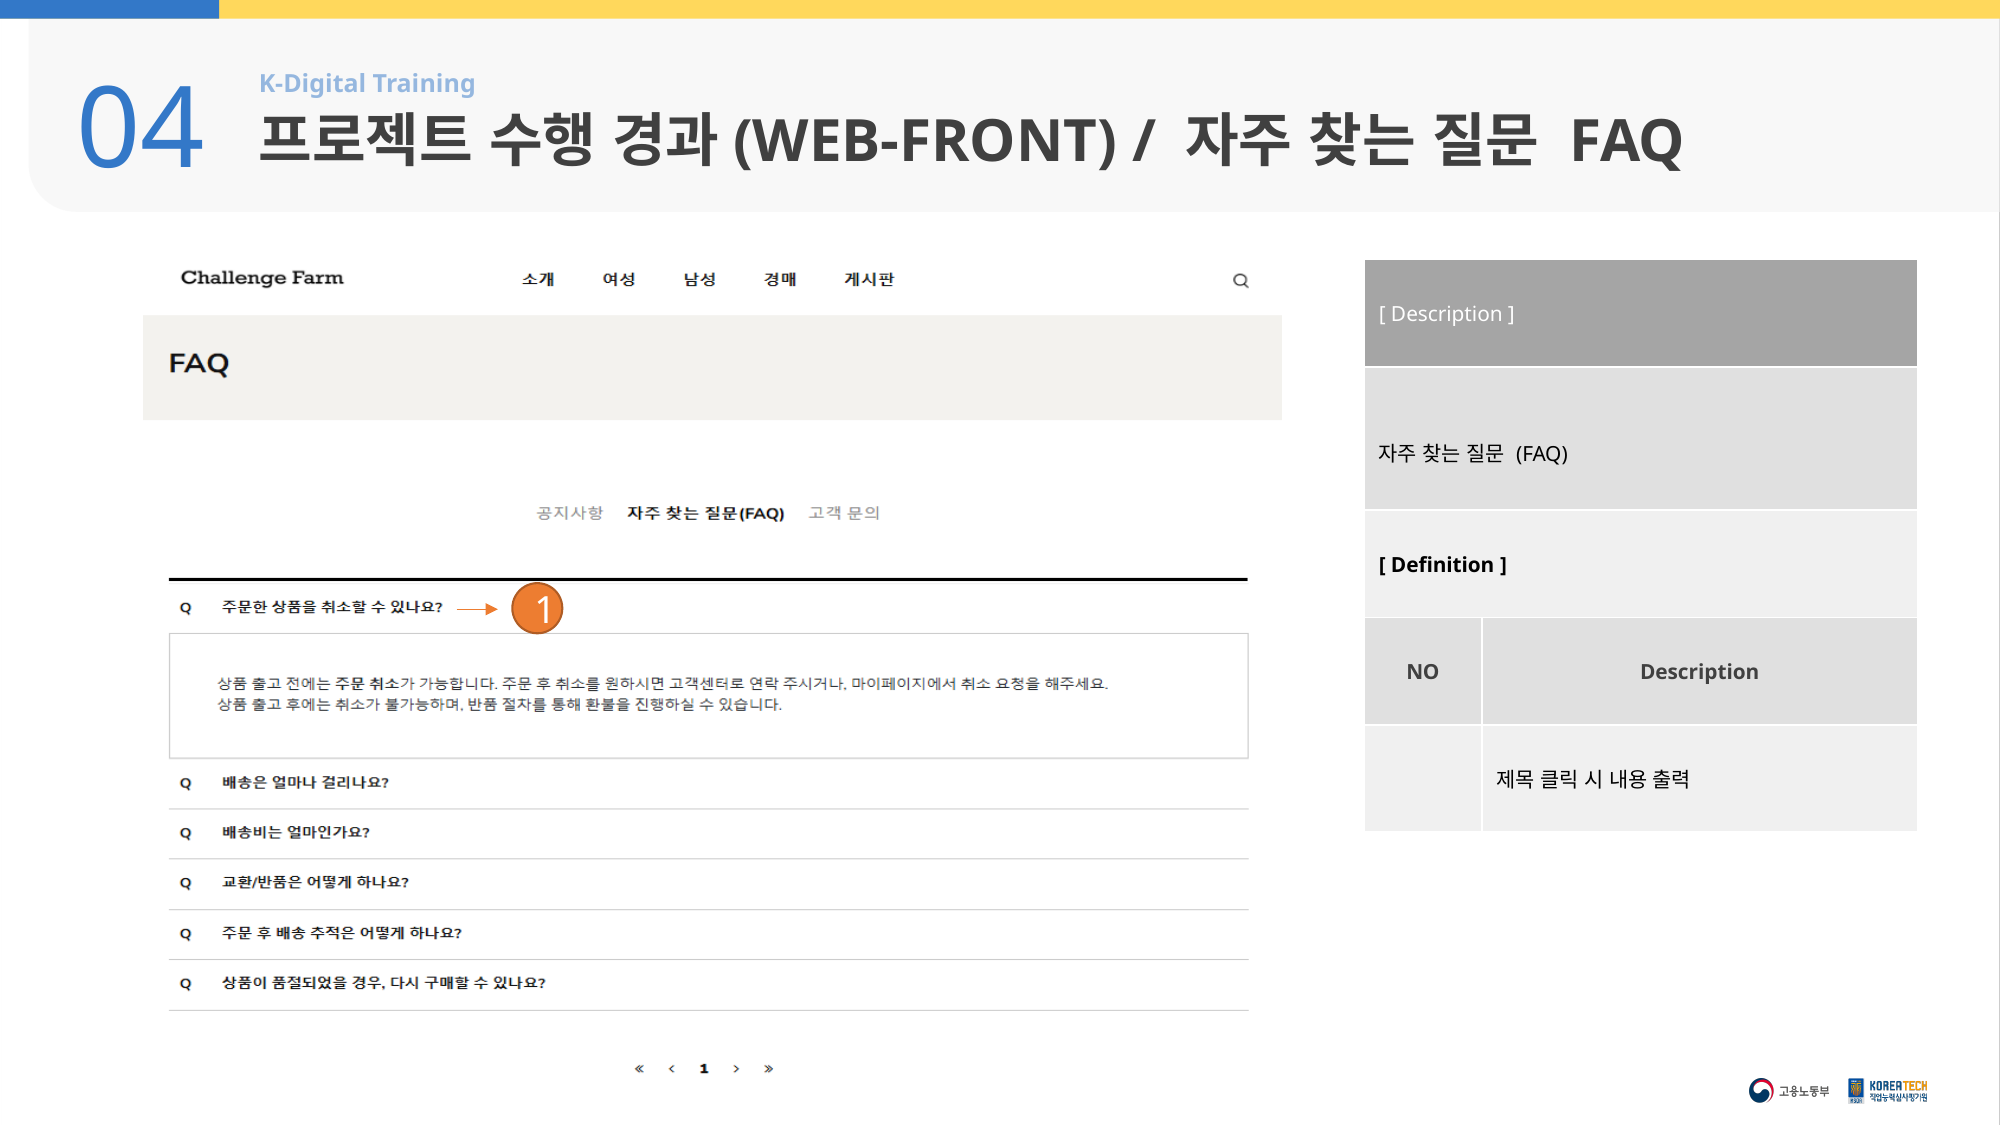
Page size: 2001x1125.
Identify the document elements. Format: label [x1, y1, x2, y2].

picture [0, 0, 2000, 1125]
text_box [1749, 1078, 1927, 1104]
text_box [61, 54, 1793, 191]
